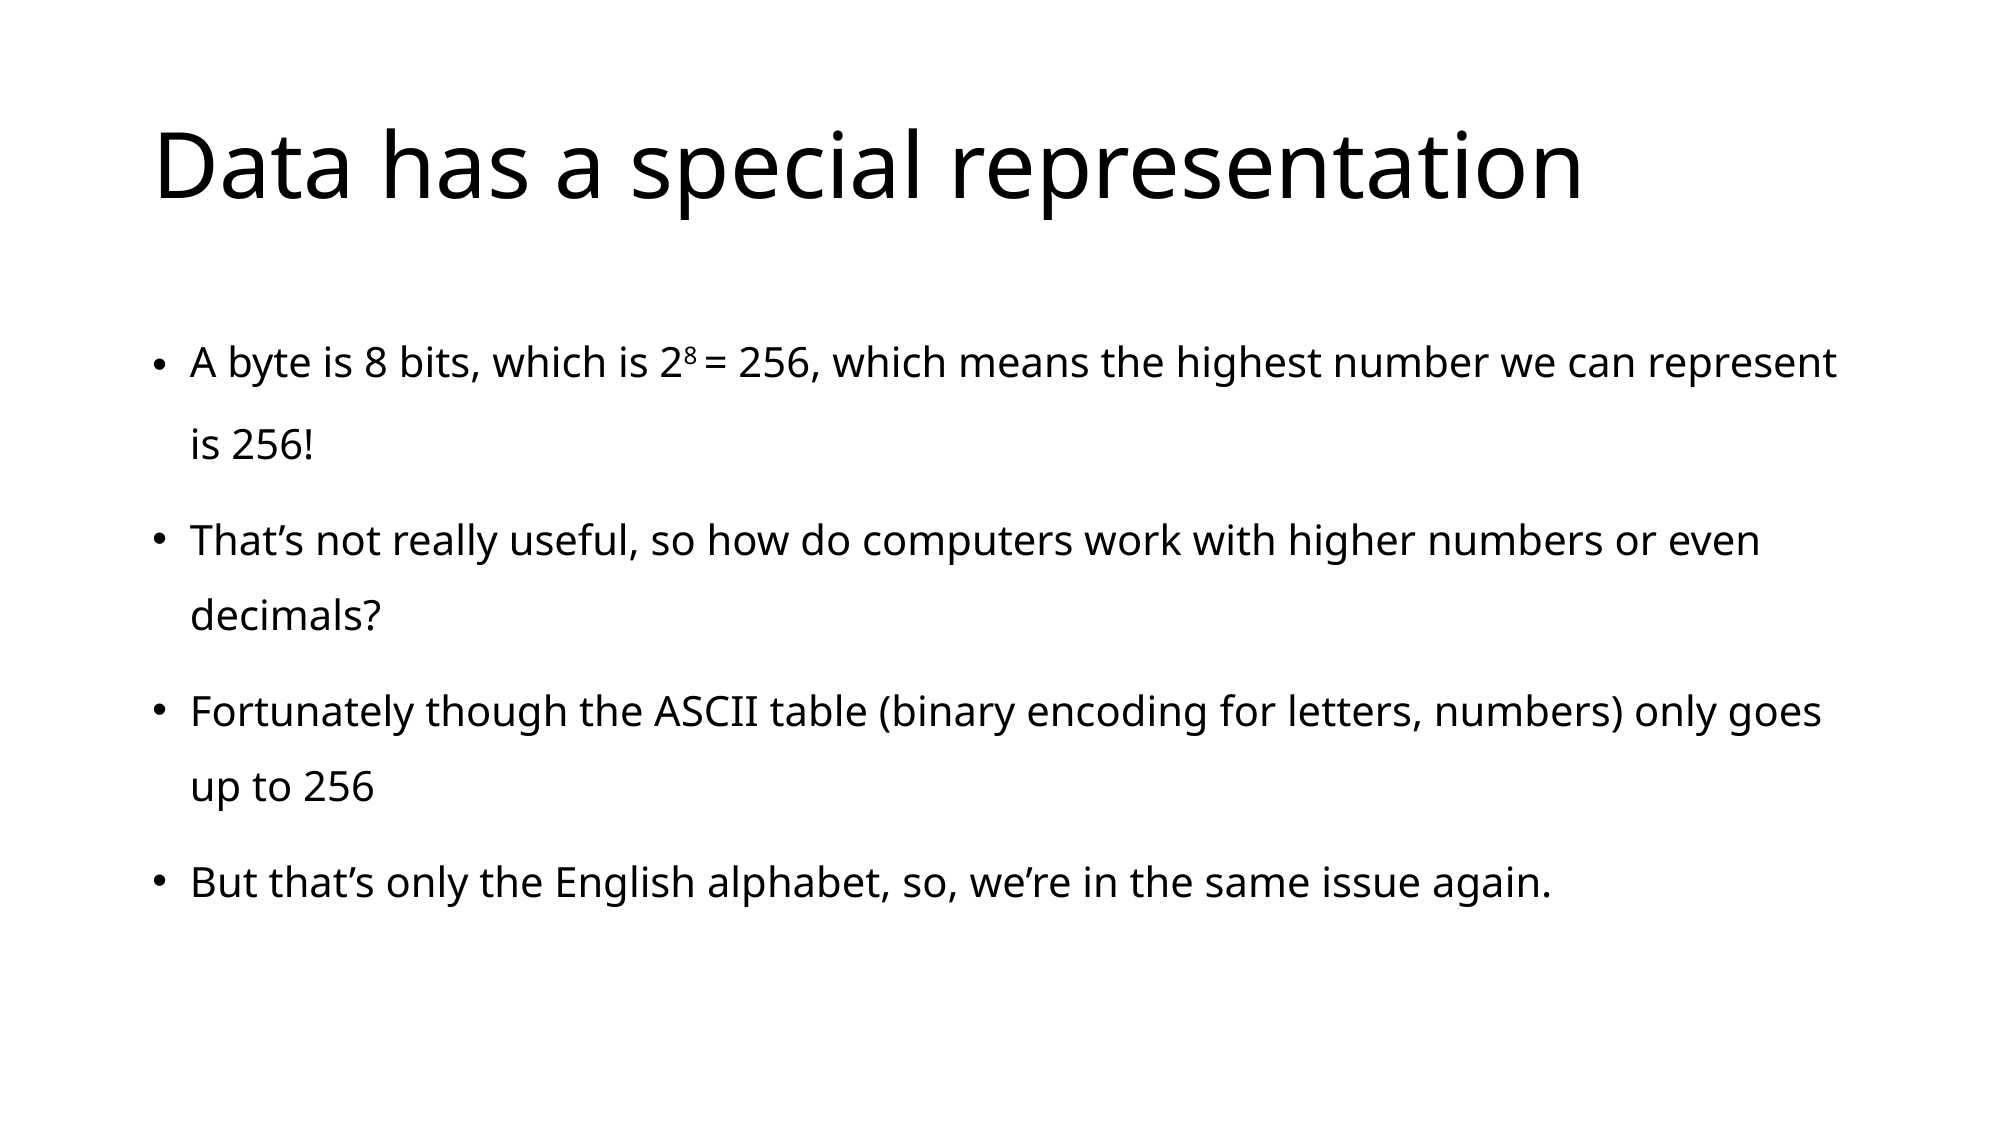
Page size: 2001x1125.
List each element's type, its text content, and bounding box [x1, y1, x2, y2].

list A byte is 8 bits, which is 28 = 256, which means the highest number we can represent is 256! That’s not really useful, so how do computers work with higher numbers or even decimals? Fortunately though the ASCII table (binary encoding for letters, numbers) only goes up to 256 But that’s only the English alphabet, so, we’re in the same issue again. [137, 299, 1863, 1014]
title Data has a special representation [137, 59, 1863, 278]
